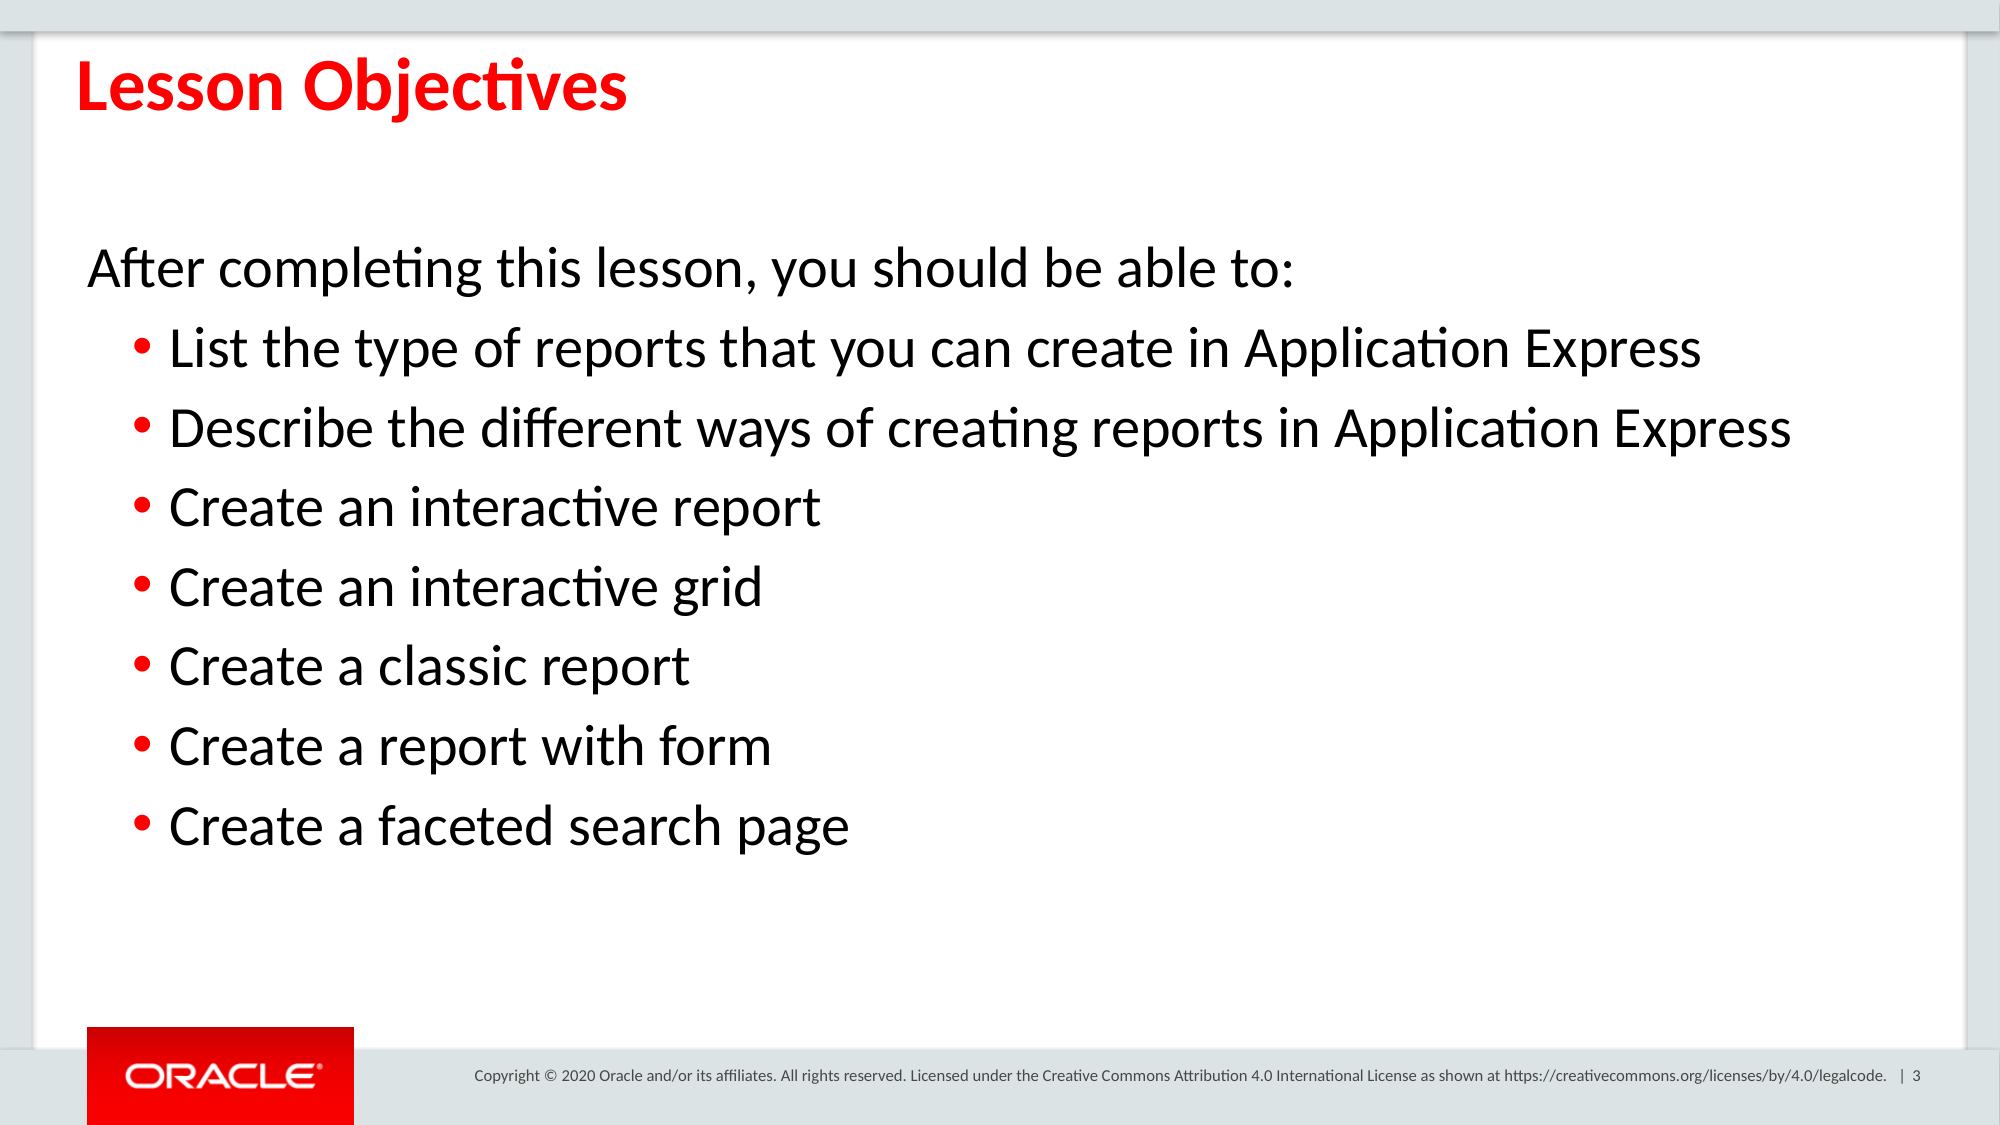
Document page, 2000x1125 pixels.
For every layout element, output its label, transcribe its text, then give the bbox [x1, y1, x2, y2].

list After completing this lesson, you should be able to: List the type of reports that you can create in Application Express Describe the different ways of creating reports in Application Express Create an interactive report Create an interactive grid Create a classic report Create a report with form Create a faceted search page [87, 237, 1913, 975]
picture [87, 1027, 354, 1125]
text_box Lesson Objectives [76, 43, 1424, 125]
